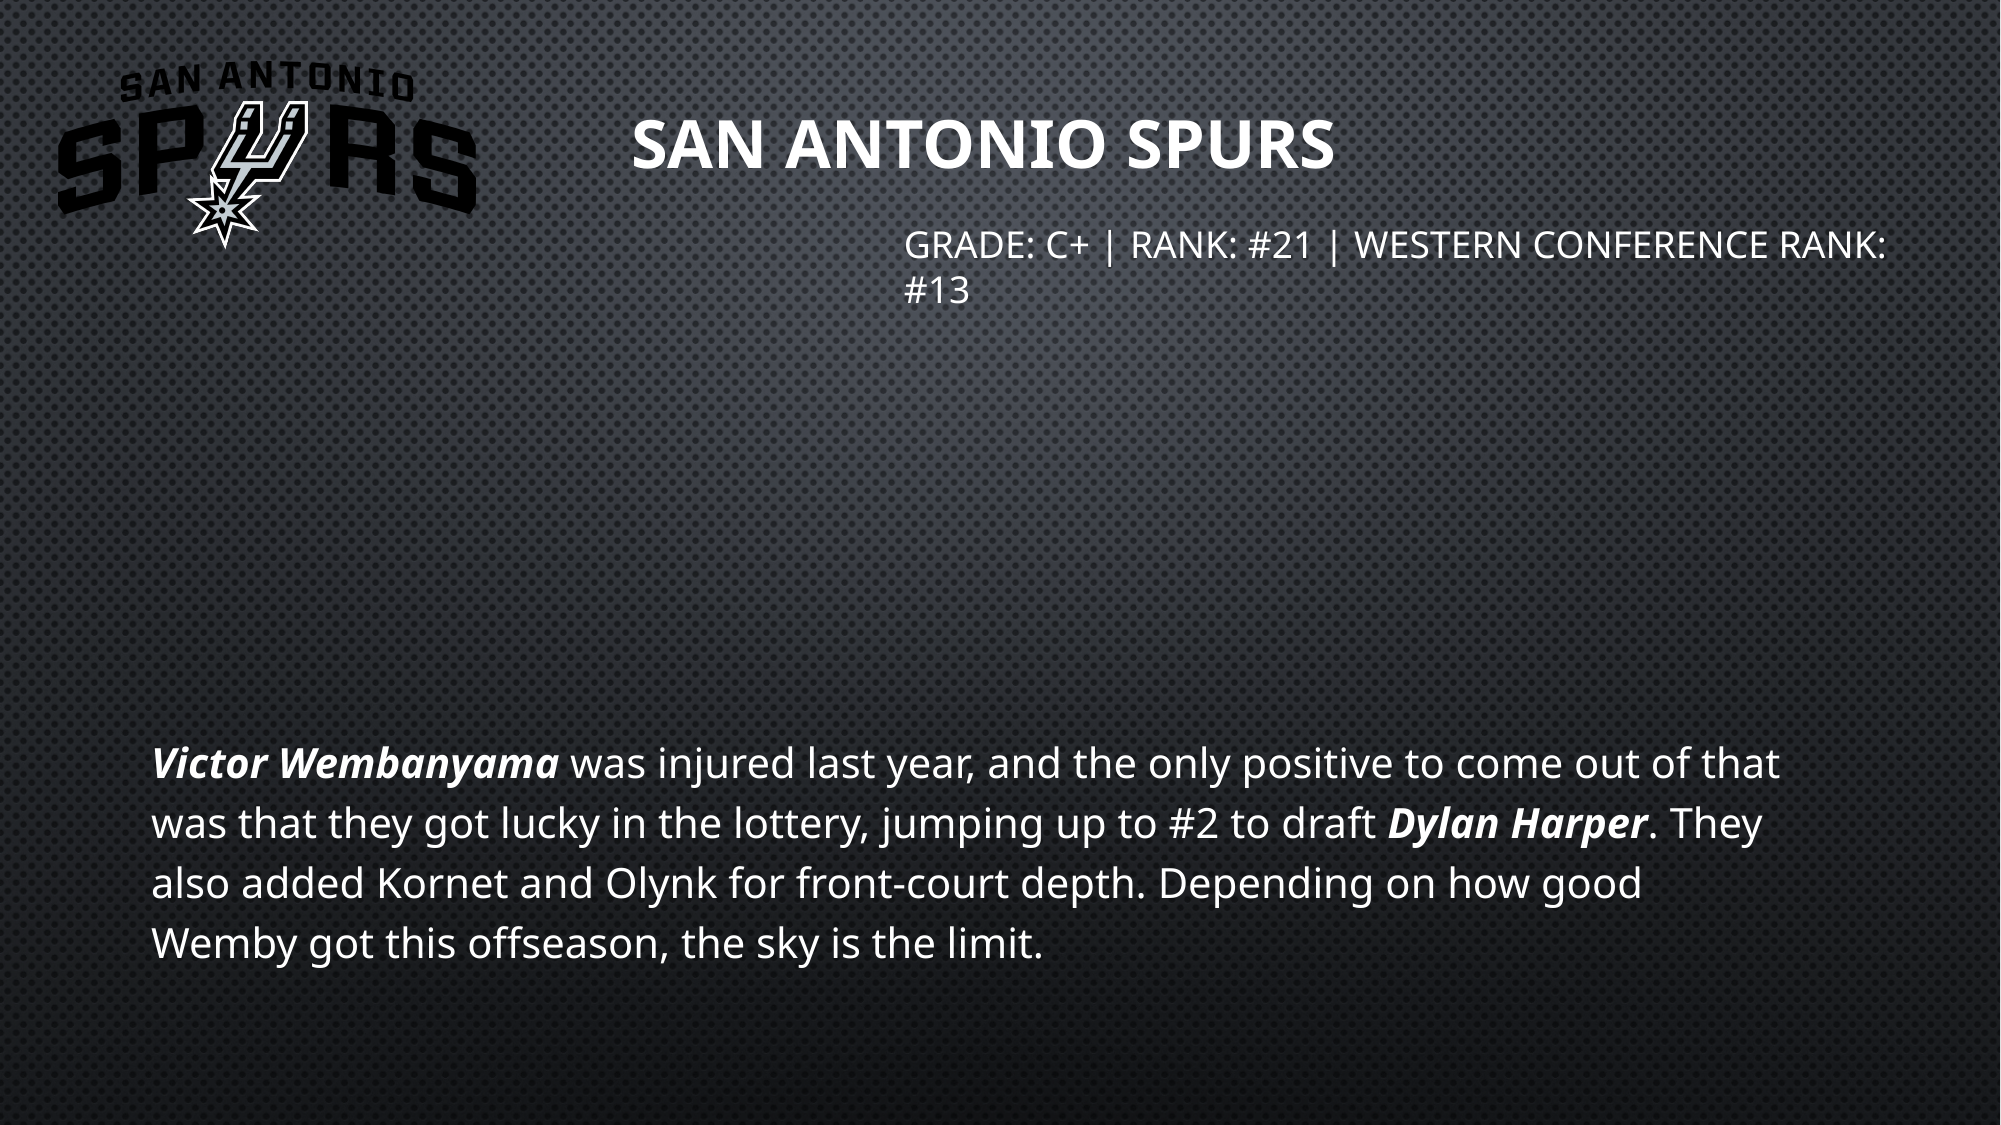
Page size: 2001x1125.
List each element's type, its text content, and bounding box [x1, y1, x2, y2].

text_box Victor Wembanyama was injured last year, and the only positive to come out of that was that they got lucky in the lottery, jumping up to #2 to draft Dylan Harper. They also added Kornet and Olynk for front-court depth. Depending on how good Wemby got this offseason, the sky is the limit. [136, 719, 1803, 975]
list Grade: C+ | Rank: #21 | western Conference Rank: #13 [889, 235, 1961, 319]
picture [39, 61, 495, 251]
text_box San Antonio spurs [616, 48, 2000, 235]
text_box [197, 335, 1803, 651]
